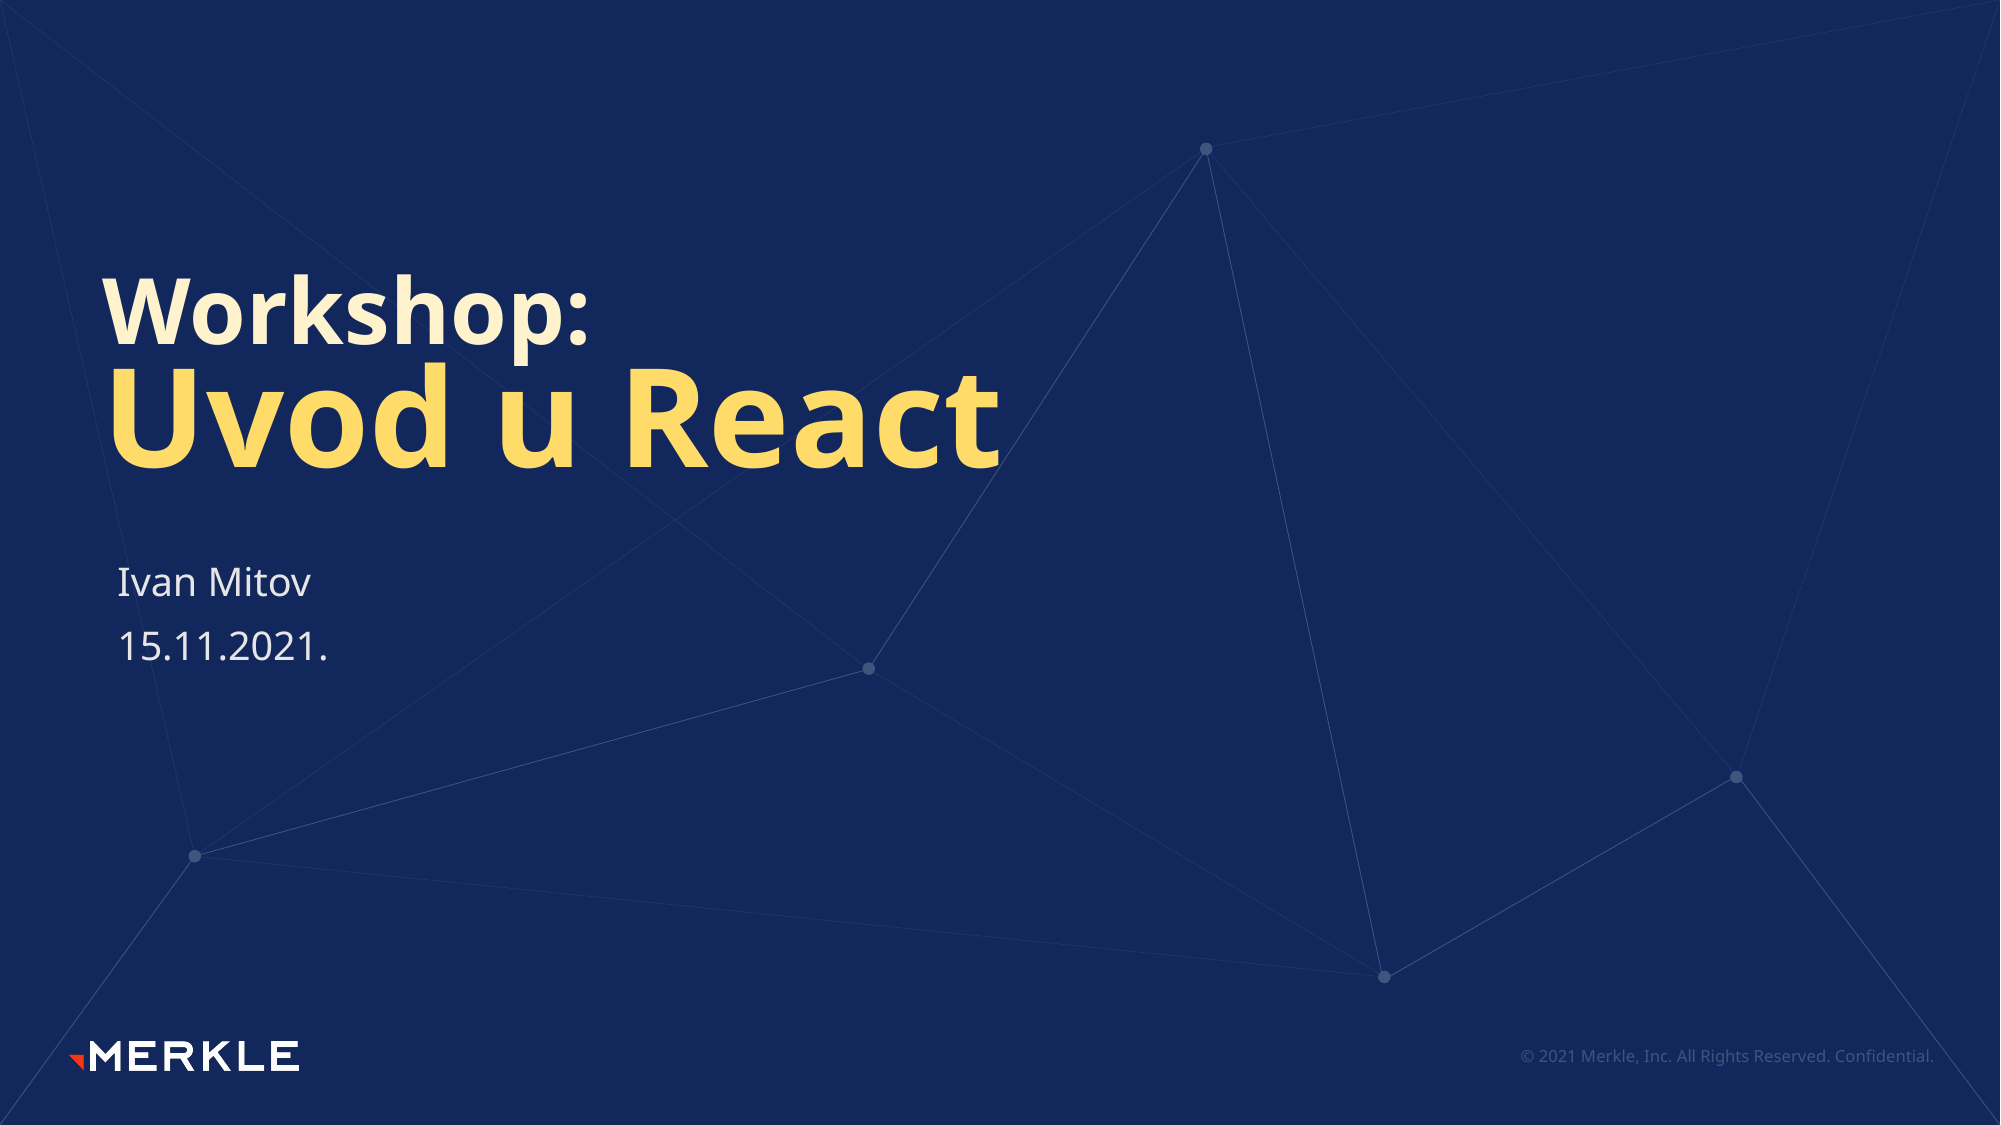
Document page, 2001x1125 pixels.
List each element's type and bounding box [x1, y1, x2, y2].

text_box [0, 0, 2000, 1125]
